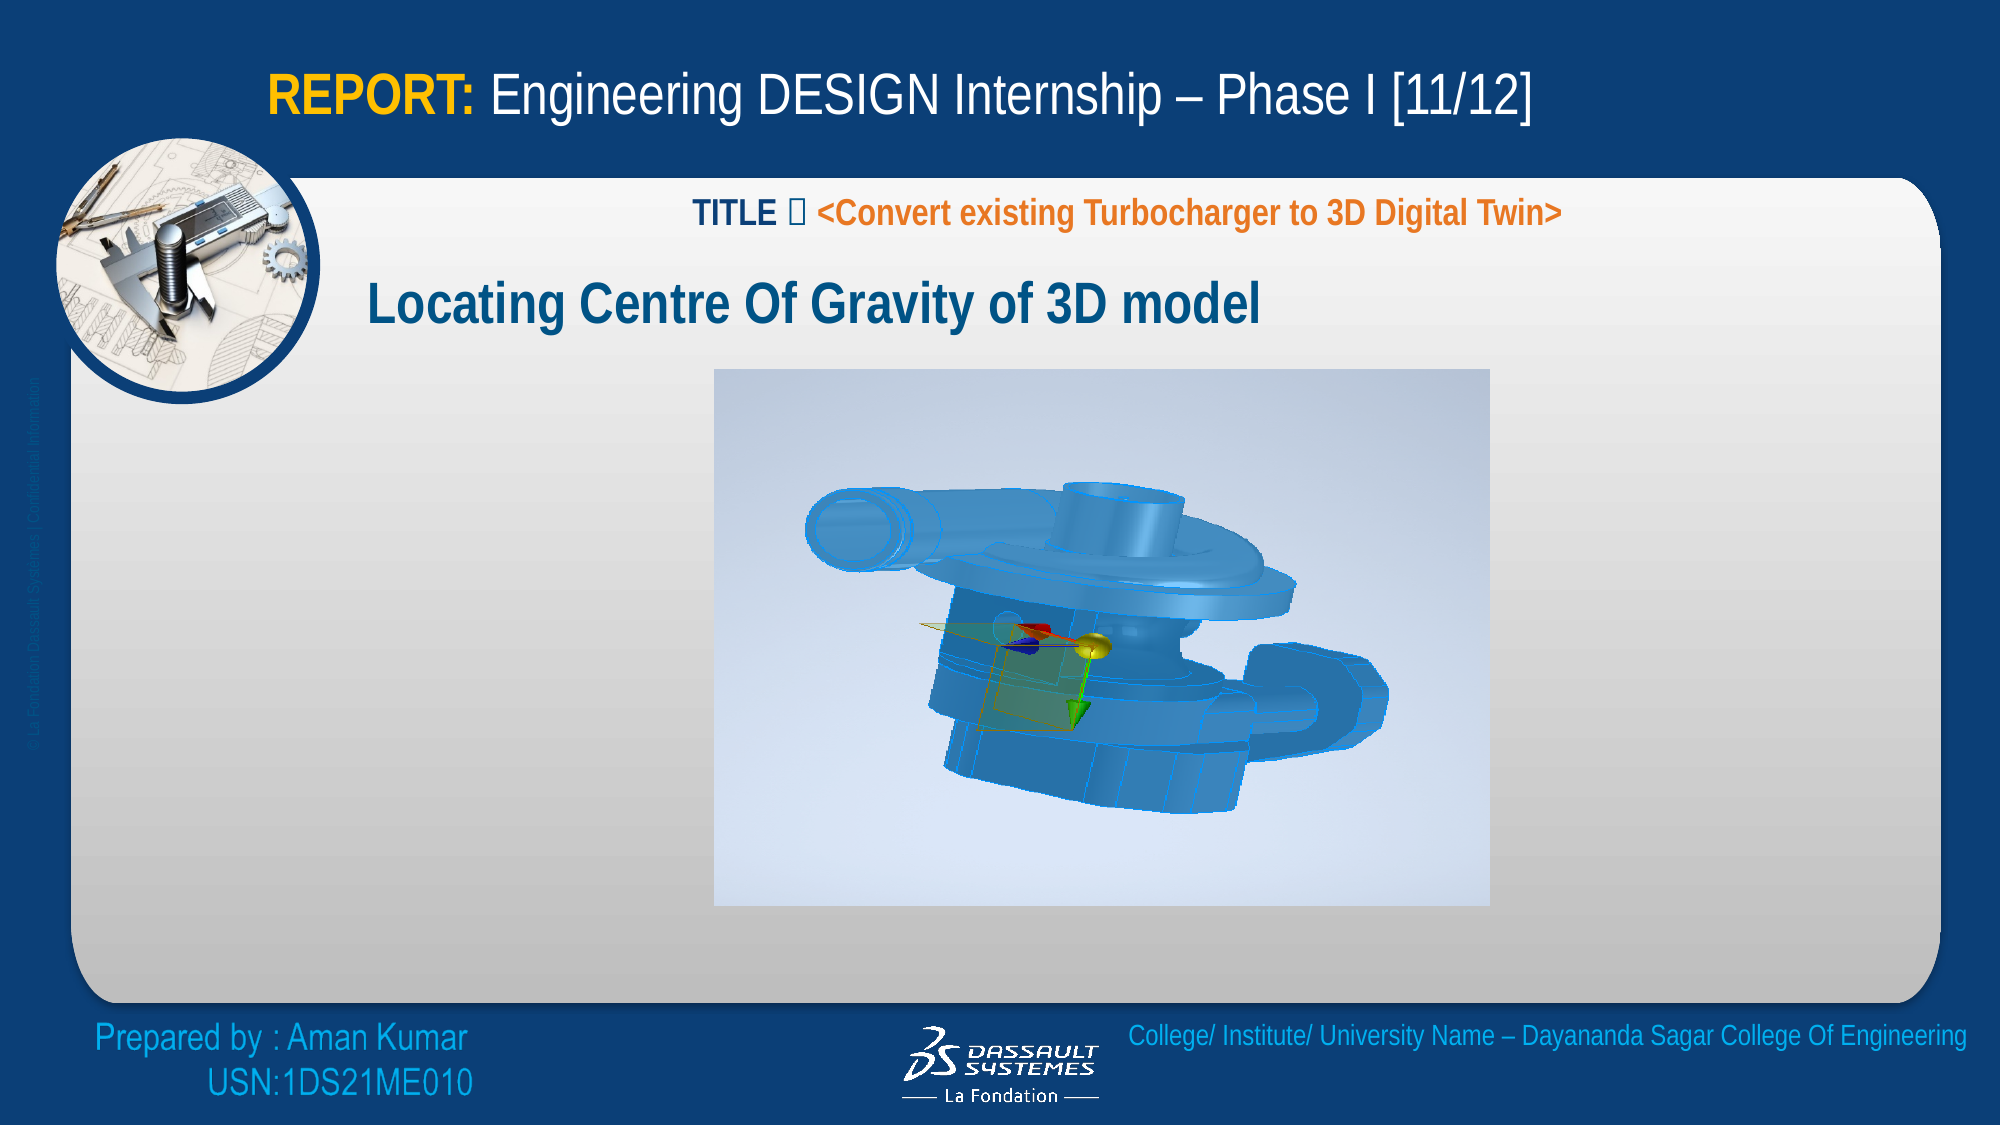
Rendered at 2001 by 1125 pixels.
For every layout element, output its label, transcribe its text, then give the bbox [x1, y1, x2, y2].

title REPORT: Engineering DESIGN Internship – Phase I [11/12] [252, 50, 1739, 131]
text_box College/ Institute/ University Name – Dayananda Sagar College Of Engineering [1106, 1009, 1984, 1060]
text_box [49, 131, 1942, 1004]
picture [895, 1004, 1106, 1125]
picture [714, 369, 1490, 906]
picture [70, 1000, 705, 1125]
